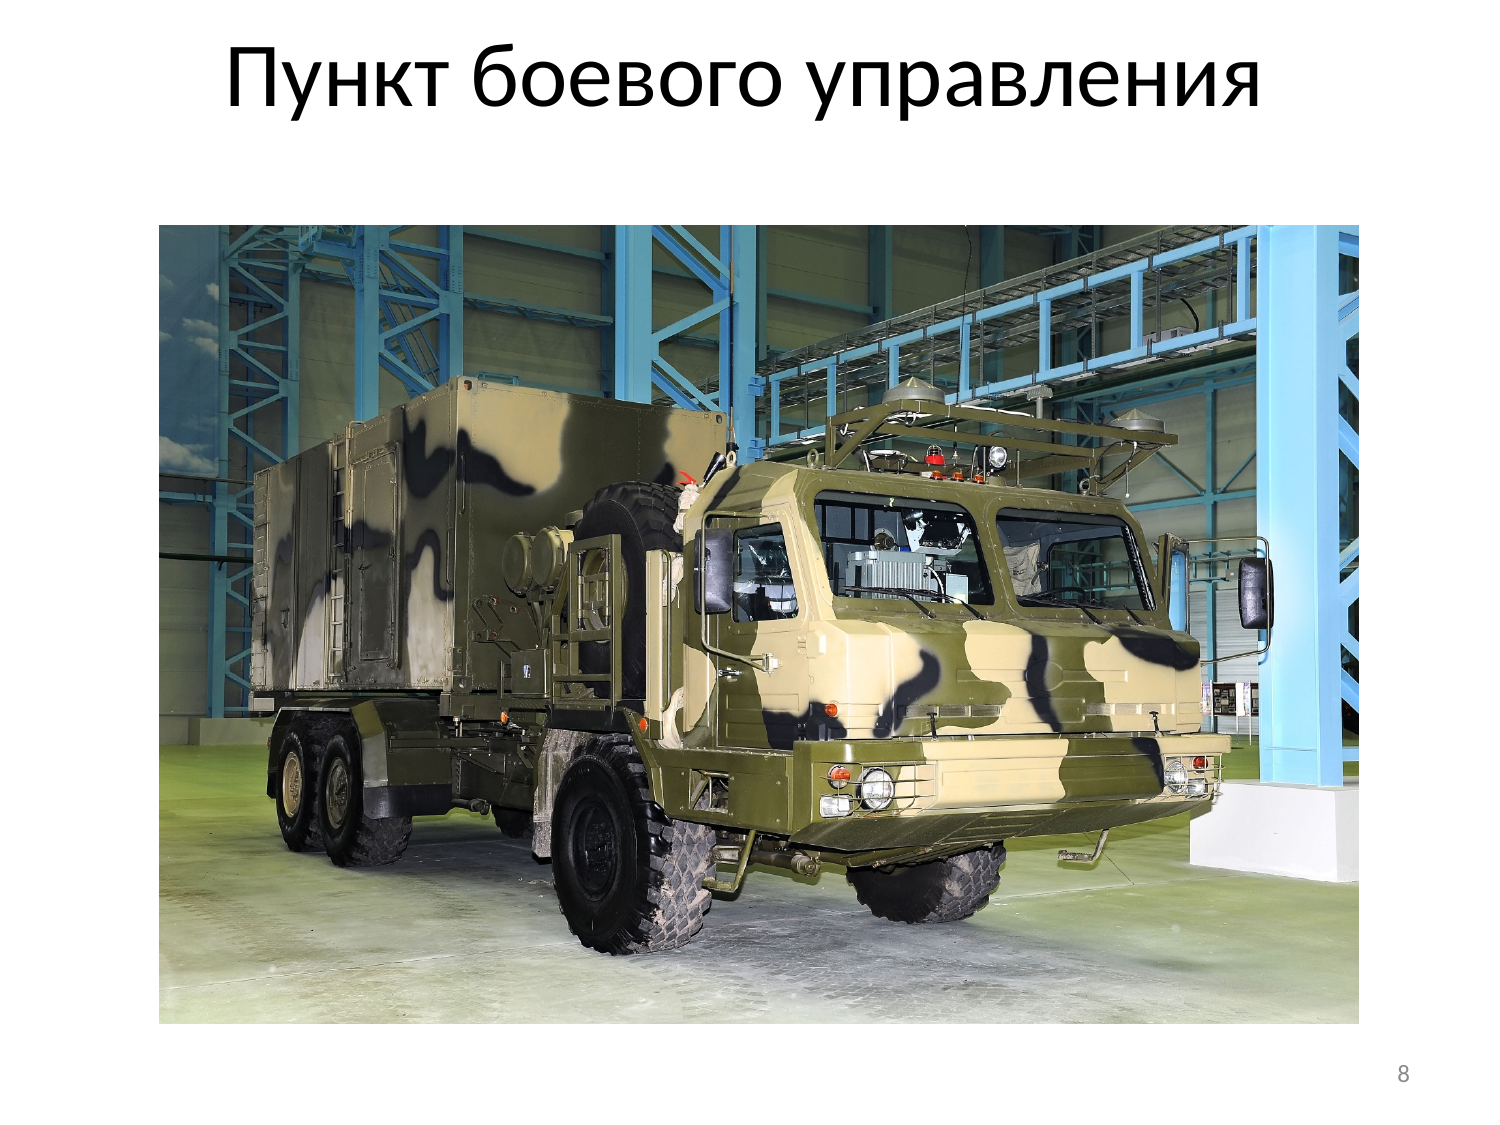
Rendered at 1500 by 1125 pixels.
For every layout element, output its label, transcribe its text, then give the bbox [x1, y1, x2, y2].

picture [159, 224, 1359, 1024]
slide_number 8 [1074, 1042, 1425, 1103]
title Пункт боевого управления [70, 1, 1421, 138]
